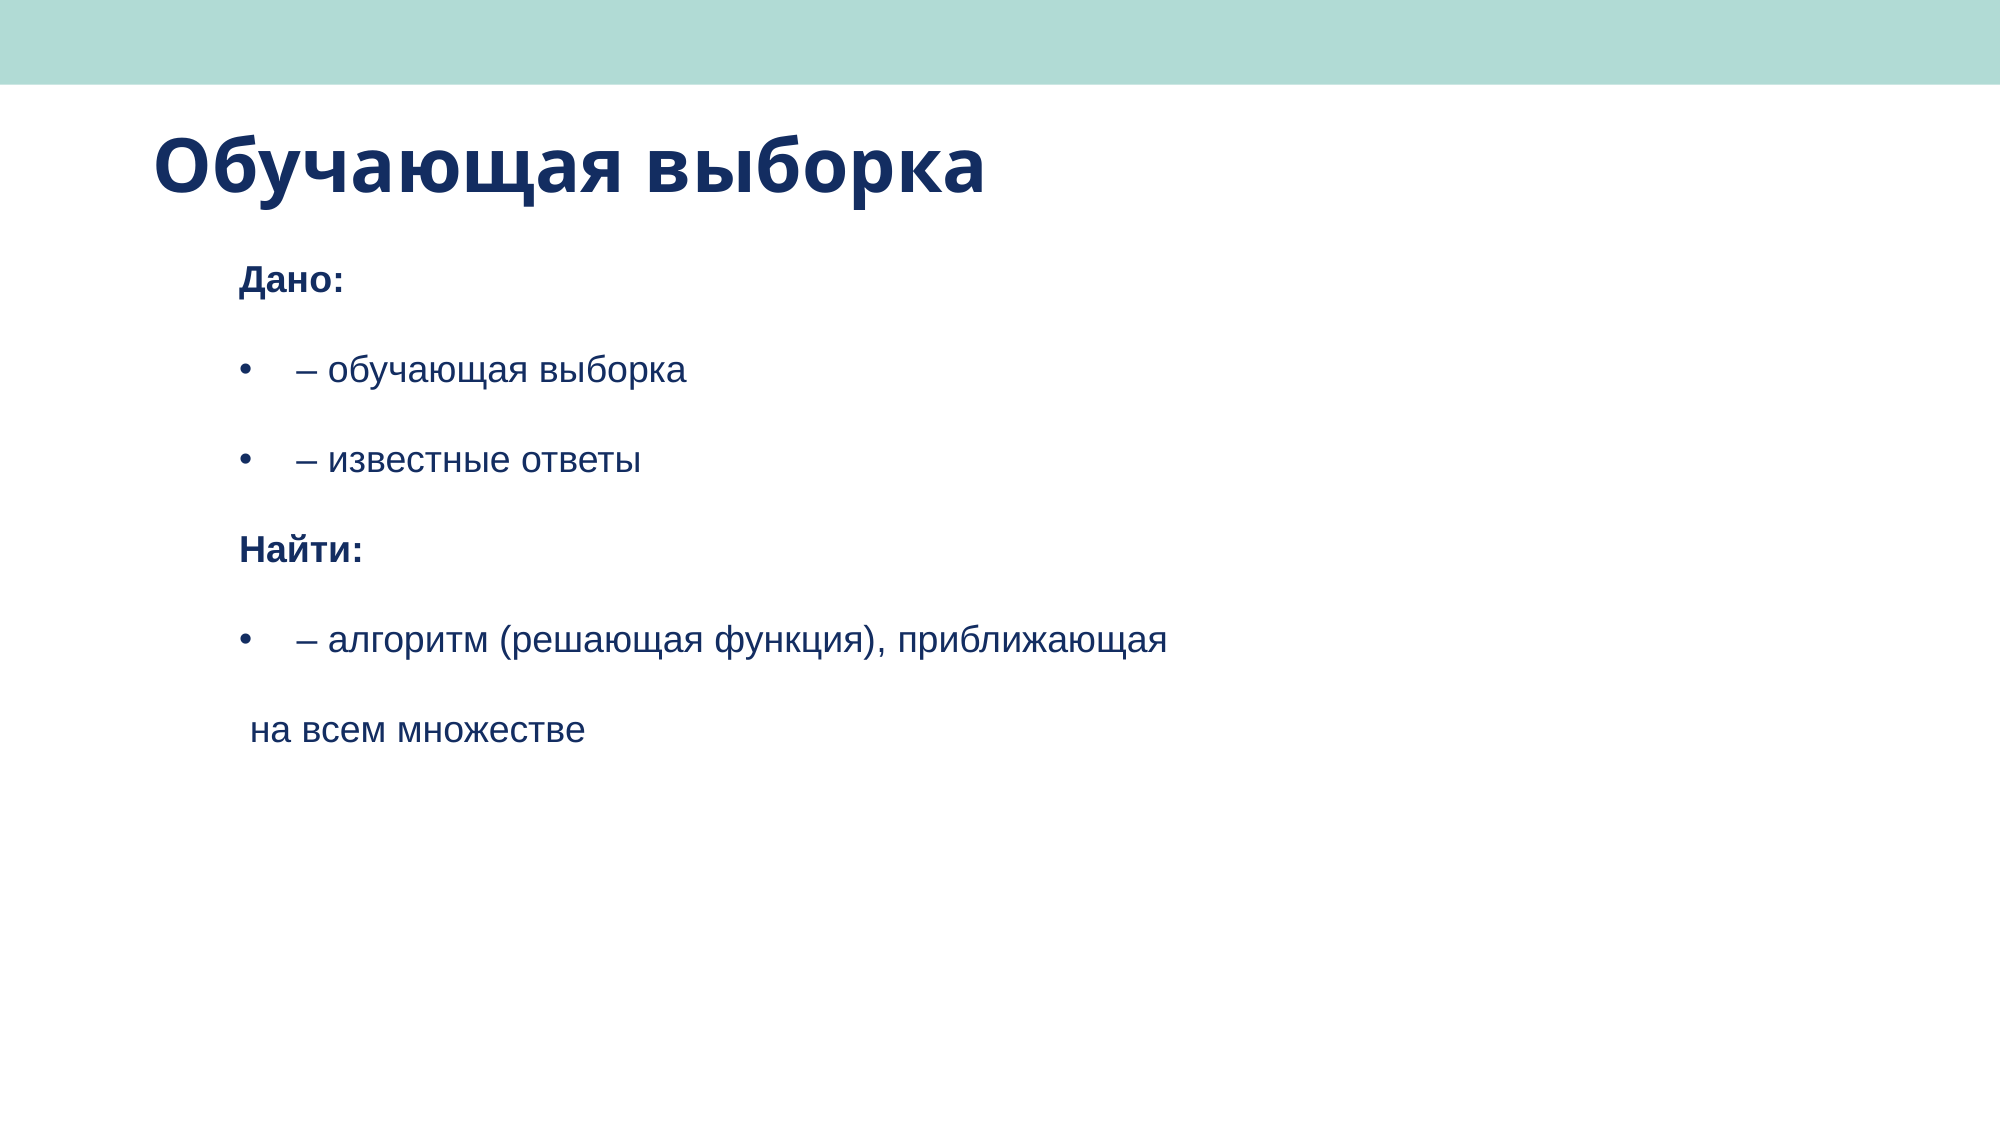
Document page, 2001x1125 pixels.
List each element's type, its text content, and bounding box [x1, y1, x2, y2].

title Обучающая выборка [137, 59, 1863, 278]
